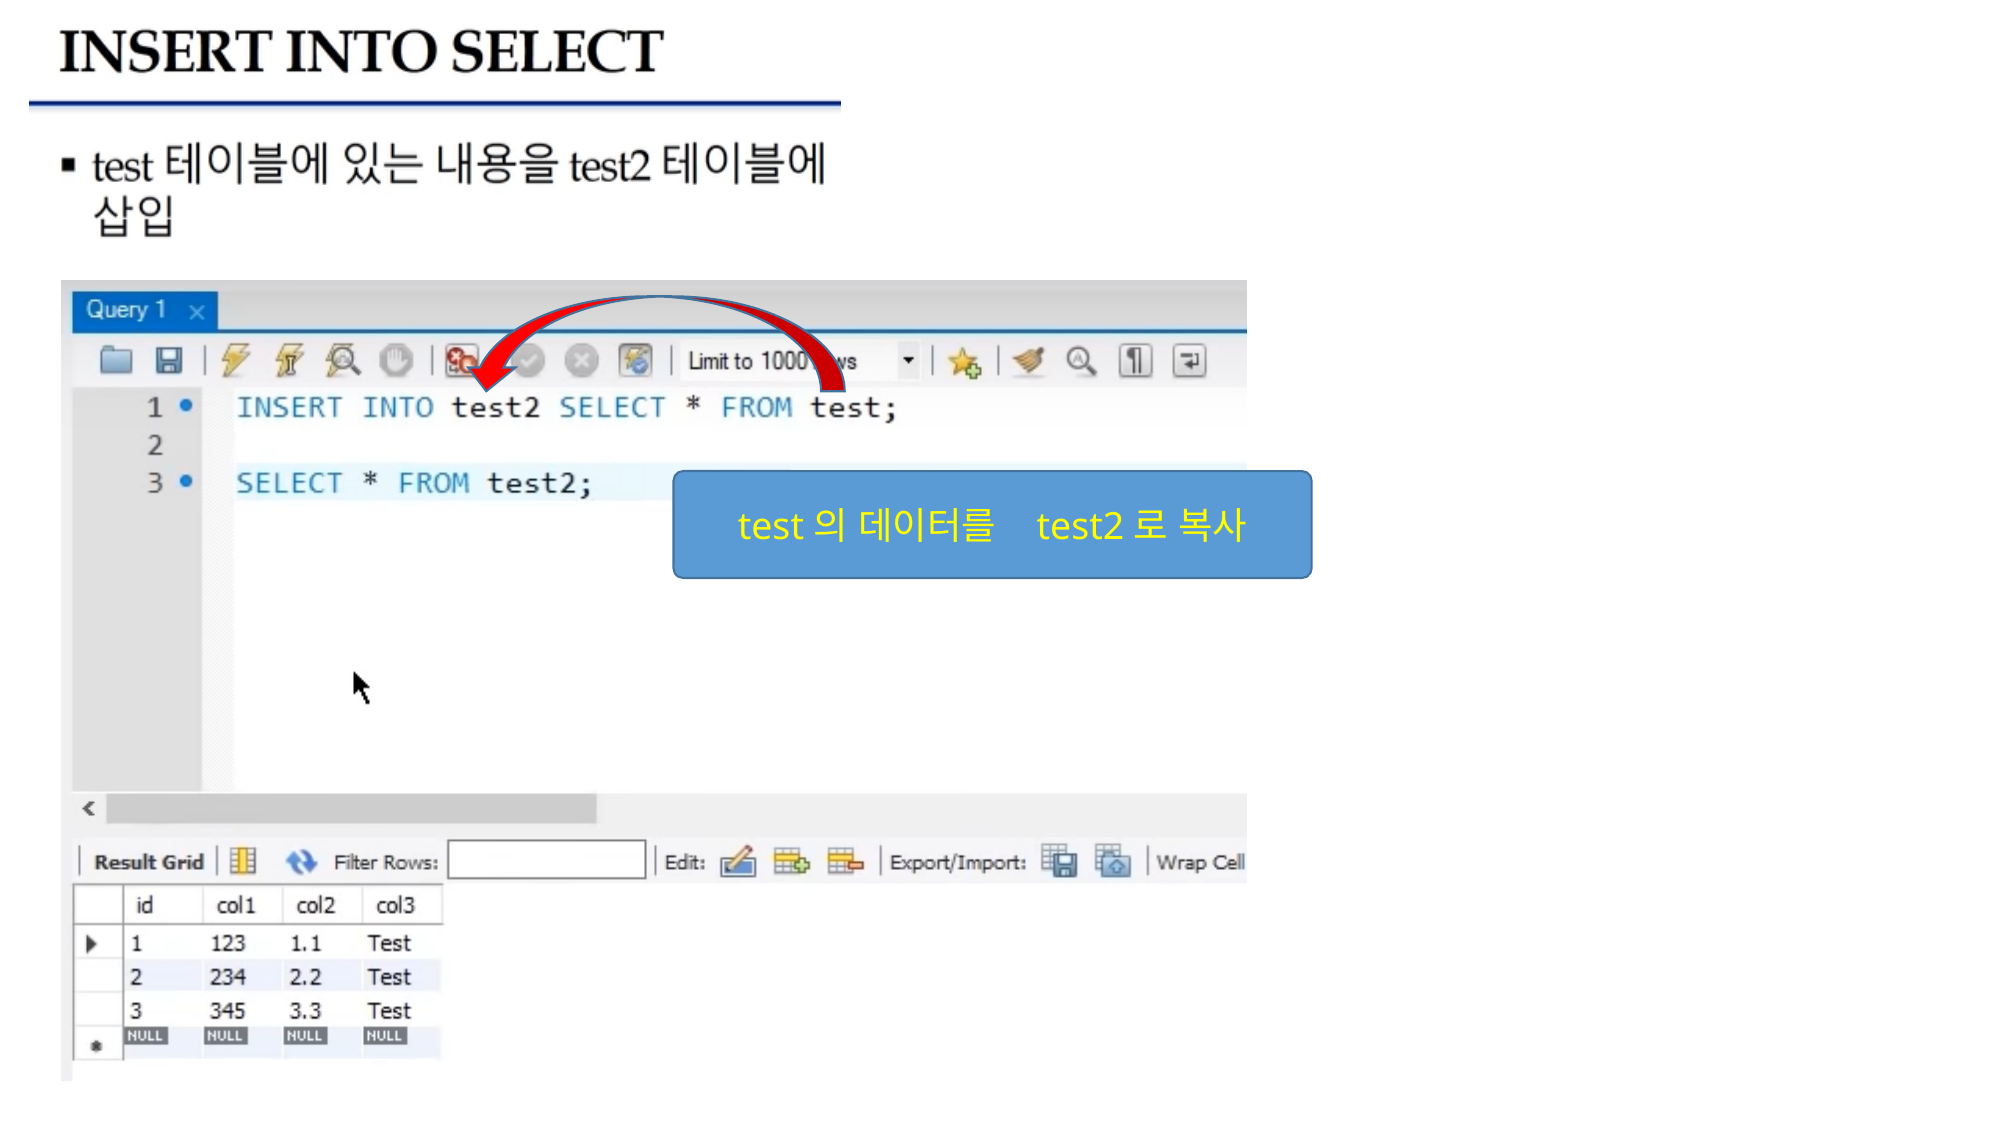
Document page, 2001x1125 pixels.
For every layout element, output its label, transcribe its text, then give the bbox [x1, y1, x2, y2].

picture [29, 15, 841, 248]
text_box test의 데이터를 test2로 복사 [1247, 470, 1313, 580]
picture [61, 280, 1247, 1081]
